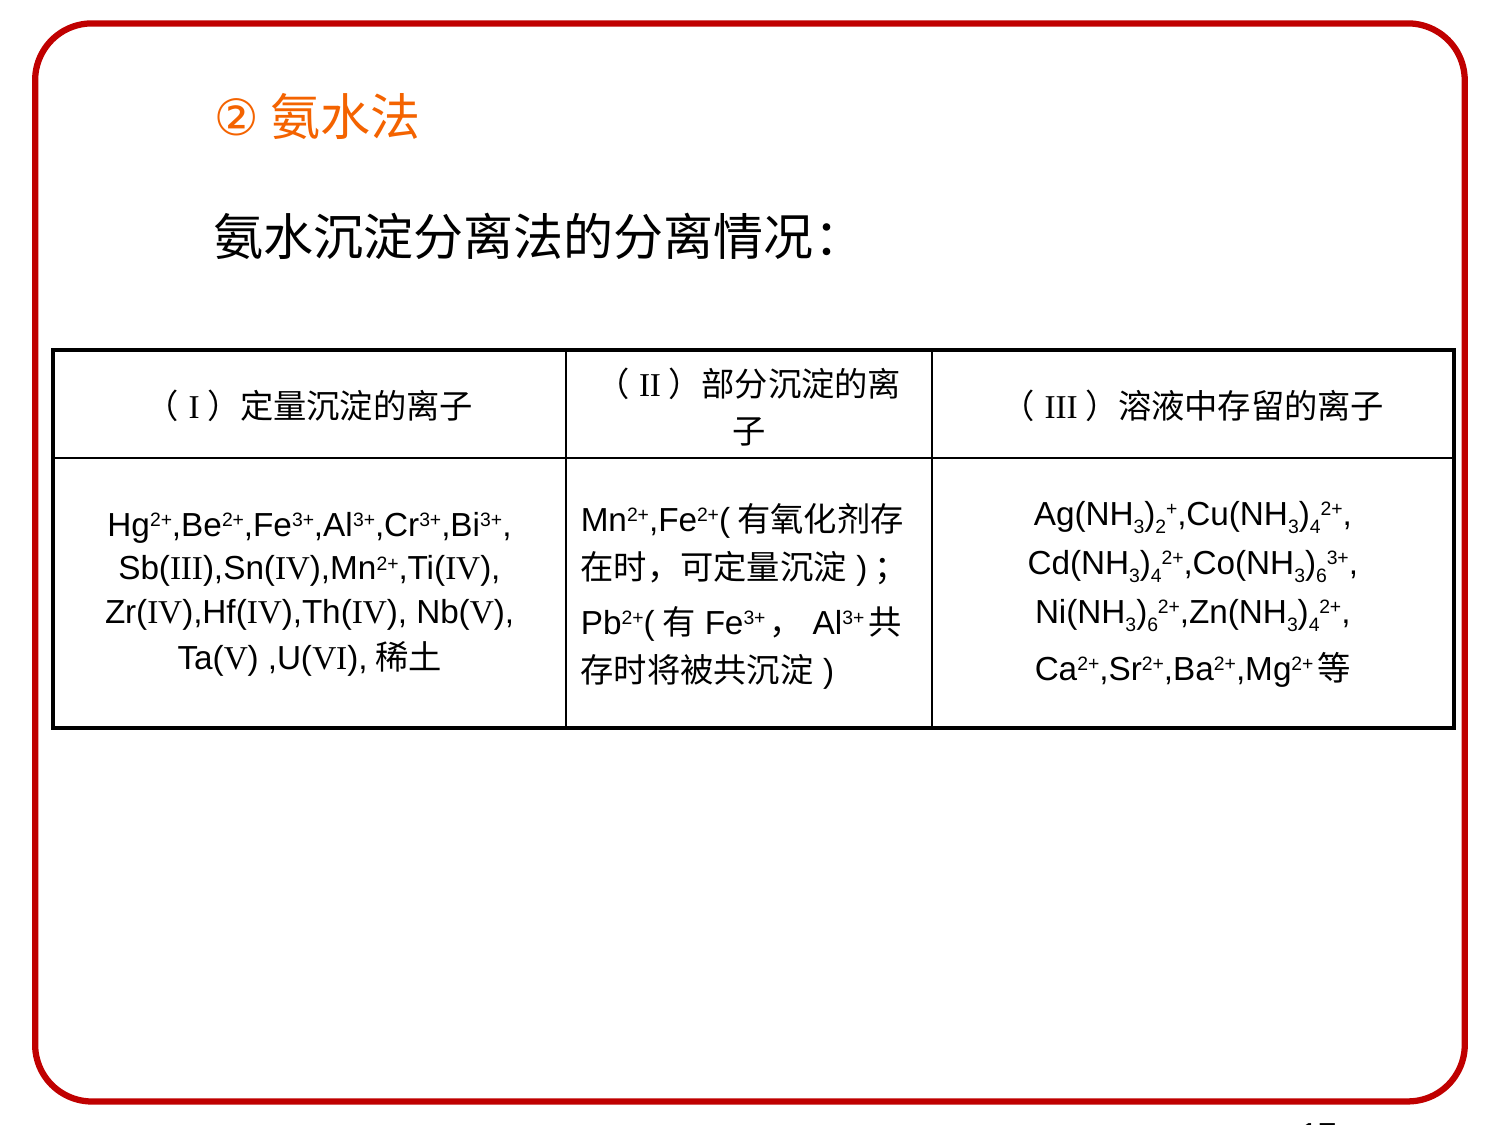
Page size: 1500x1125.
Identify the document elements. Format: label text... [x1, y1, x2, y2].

table_header （III）溶液中存留的离子 [933, 352, 1452, 457]
slide_number 17 [1130, 1074, 1500, 1125]
table_cell Ag(NH3)2+,Cu(NH3)42+, Cd(NH3)42+,Co(NH3)63+, Ni(NH3)62+,Zn(NH3)42+, Ca2+,Sr2+,Ba2+,Mg2+等 [933, 459, 1452, 726]
text_box 氨水法 氨水沉淀分离法的分离情况： [123, 78, 1388, 273]
table_header （II）部分沉淀的离子 [567, 352, 931, 457]
table_header （I）定量沉淀的离子 [55, 352, 565, 457]
table_cell Hg2+,Be2+,Fe3+,Al3+,Cr3+,Bi3+, Sb(III),Sn(IV),Mn2+,Ti(IV), Zr(IV),Hf(IV),Th(IV), Nb(V), Ta(V) ,U(VI),稀土 [55, 459, 565, 726]
table_cell Mn2+,Fe2+(有氧化剂存在时，可定量沉淀)； Pb2+(有Fe3+，Al3+共存时将被共沉淀) [567, 459, 931, 726]
